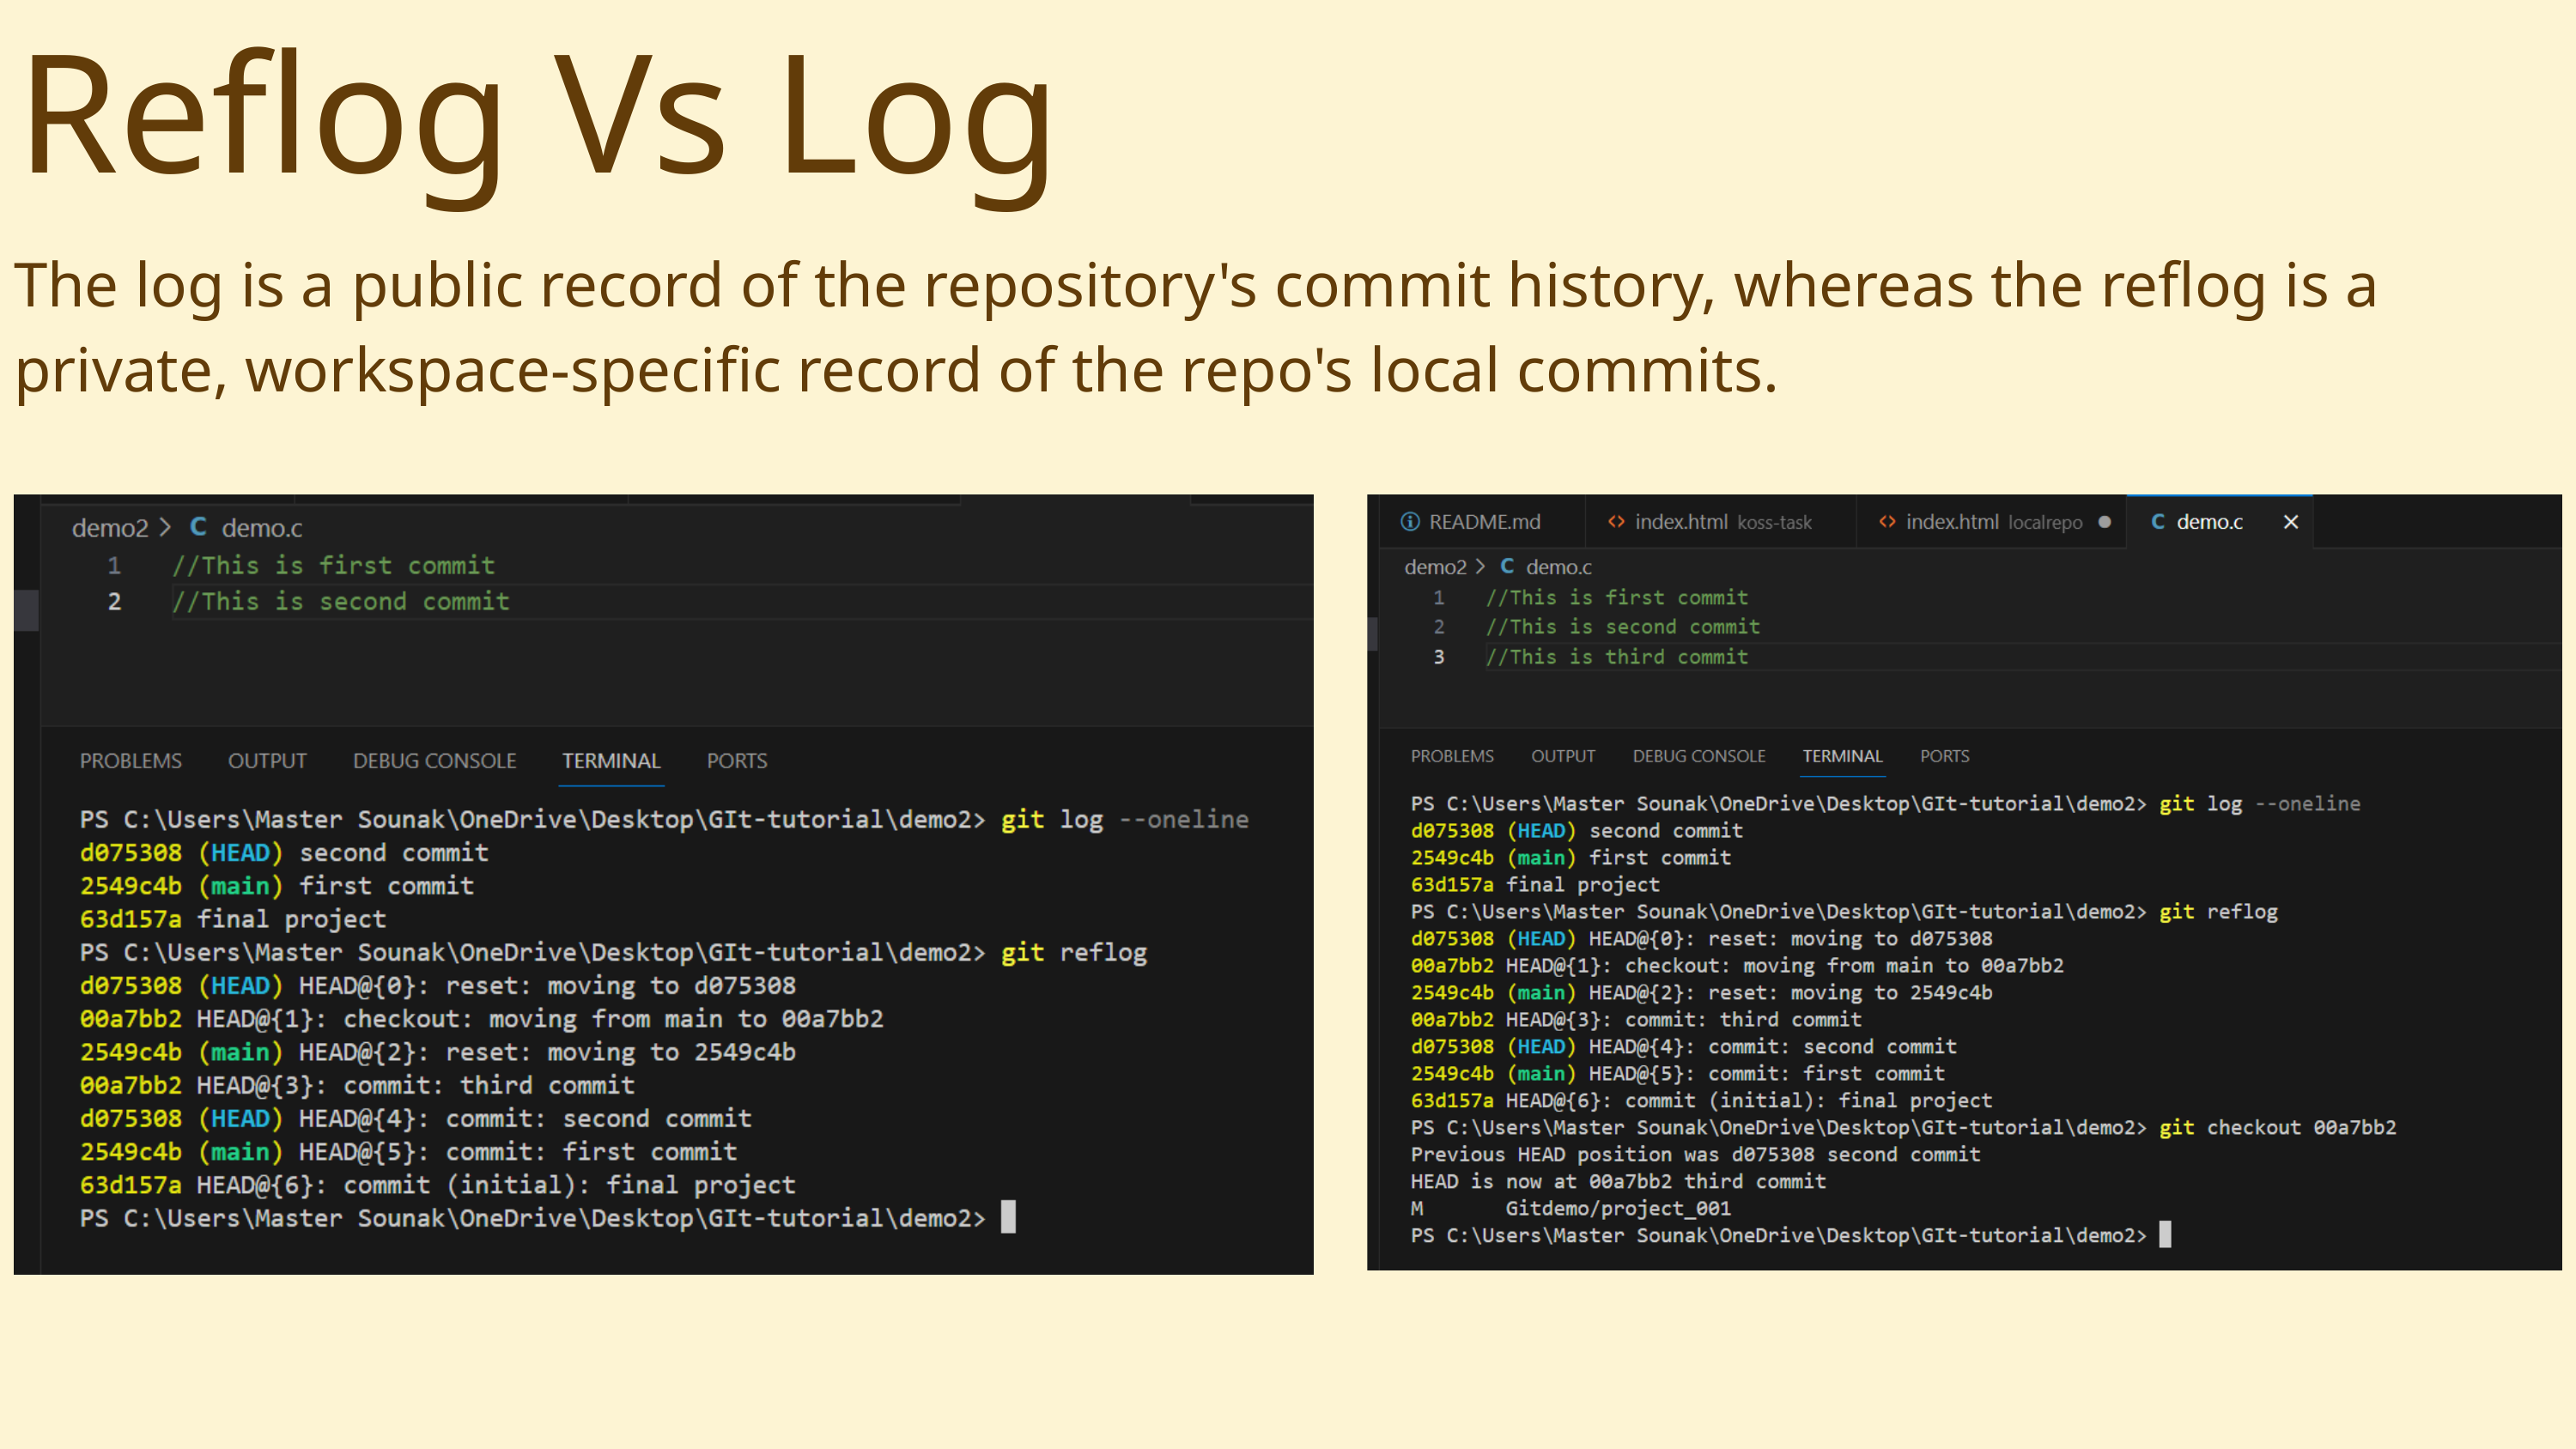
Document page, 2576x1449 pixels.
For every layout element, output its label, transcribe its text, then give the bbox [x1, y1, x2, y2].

text_box [1367, 494, 2562, 1271]
text_box The log is a public record of the repository's commit history, whereas the reflog is a private, workspace-specific record of the repo's local commits. [13, 233, 2562, 404]
text_box [14, 494, 1314, 1275]
text_box Reflog Vs Log [0, 0, 1078, 207]
